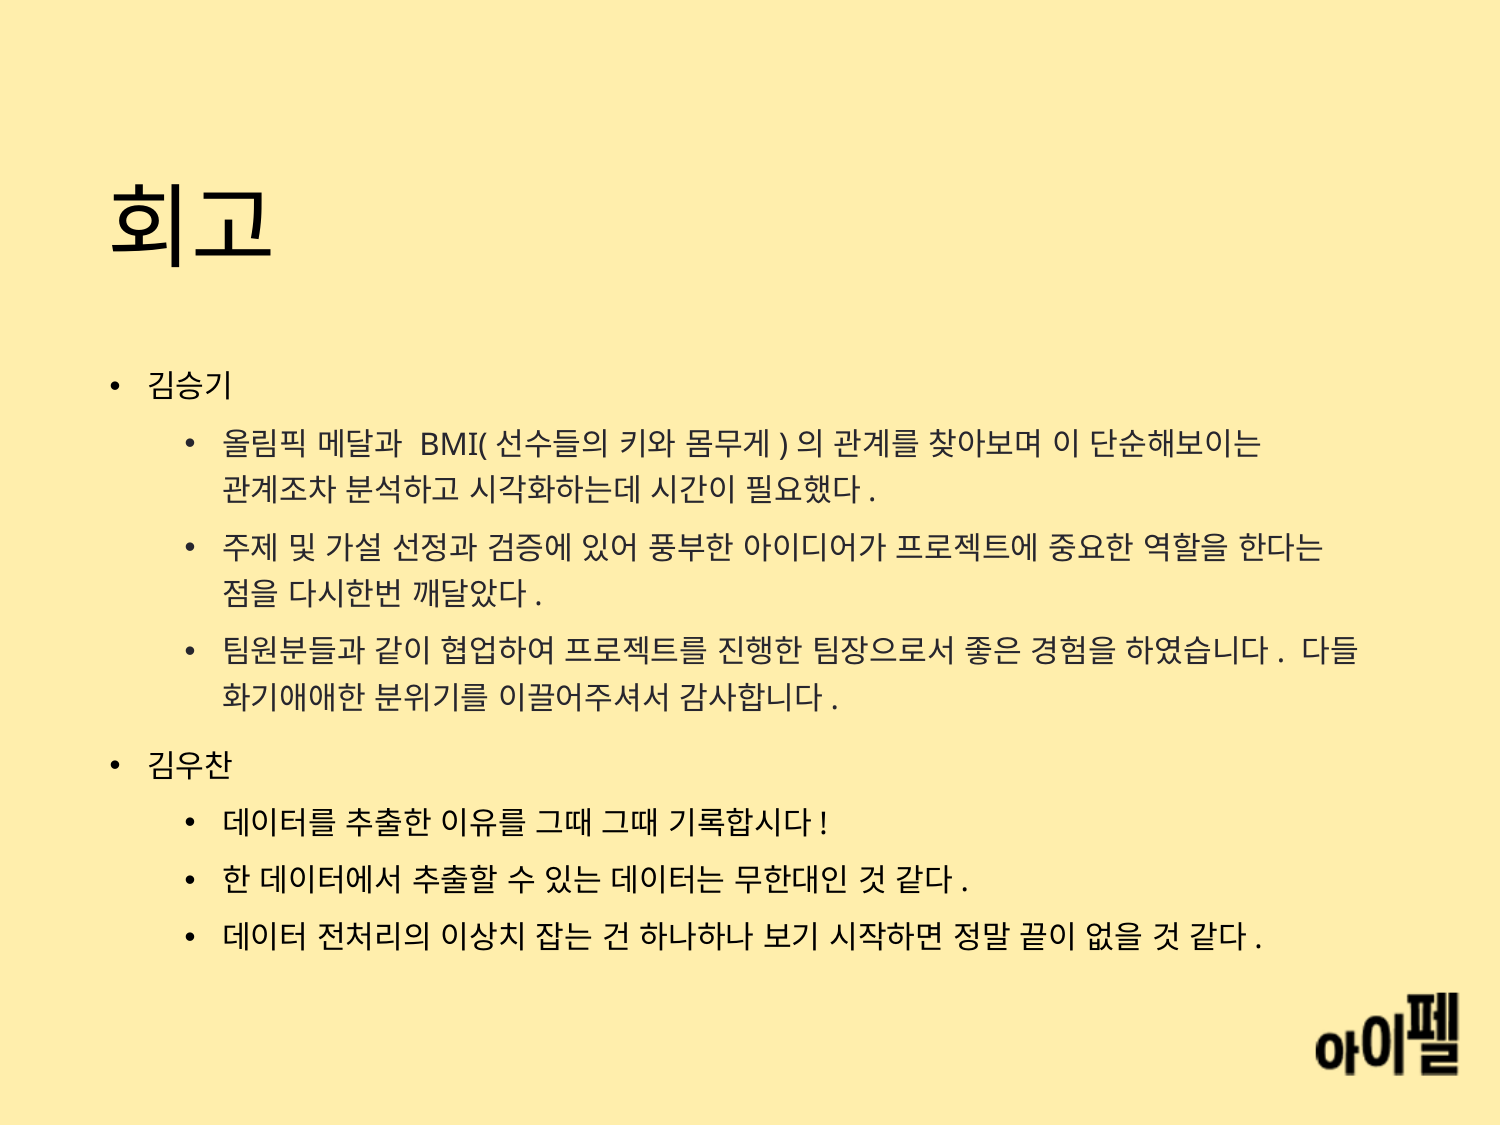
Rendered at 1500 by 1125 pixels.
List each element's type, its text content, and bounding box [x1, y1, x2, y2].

list 김승기 올림픽 메달과 BMI(선수들의 키와 몸무게)의 관계를 찾아보며 이 단순해보이는 관계조차 분석하고 시각화하는데 시간이 필요했다. 주제 및 가설 선정과 검증에 있어 풍부한 아이디어가 프로젝트에 중요한 역할을 한다는 점을 다시한번 깨달았다. 팀원분들과 같이 협업하여 프로젝트를 진행한 팀장으로서 좋은 경험을 하였습니다. 다들 화기애애한 분위기를 이끌어주셔서 감사합니다. 김우찬 데이터를 추출한 이유를 그때 그때 기록합시다! 한 데이터에서 추출할 수 있는 데이터는 무한대인 것 같다. 데이터 전처리의 이상치 잡는 건 하나하나 보기 시작하면 정말 끝이 없을 것 같다. [94, 349, 1389, 1064]
picture [1252, 940, 1494, 1125]
title 회고 [92, 70, 1386, 289]
